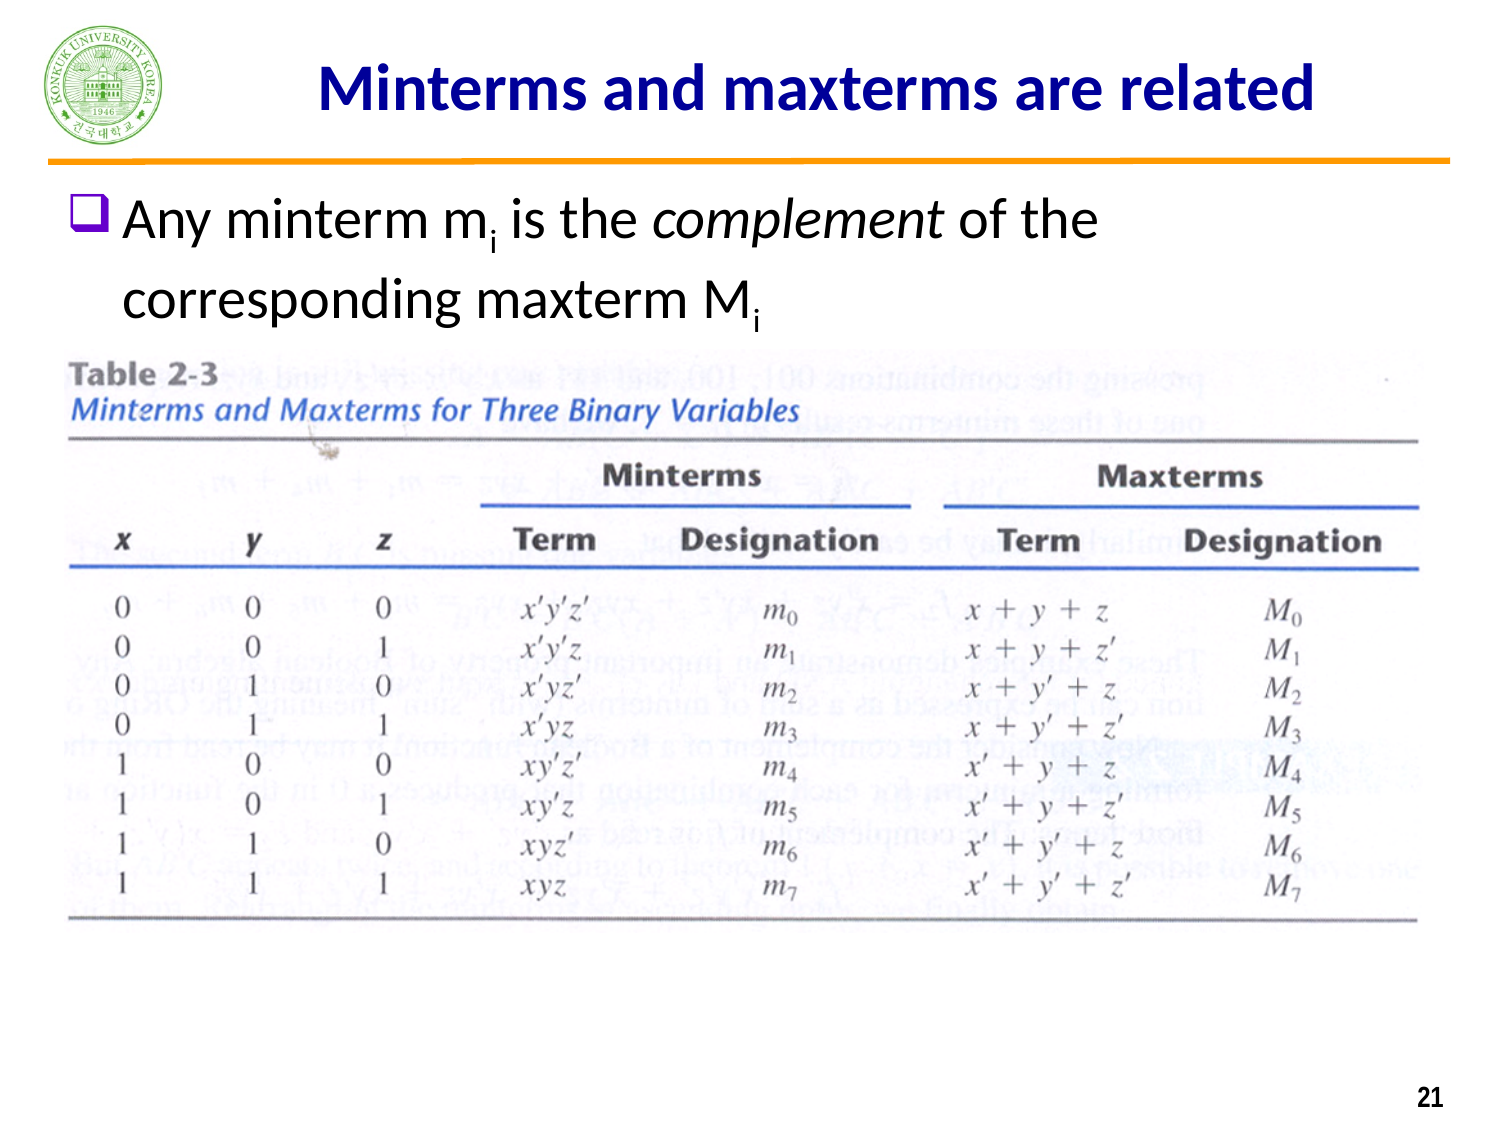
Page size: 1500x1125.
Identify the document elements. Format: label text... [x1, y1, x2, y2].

title Minterms and maxterms are related [182, 18, 1452, 150]
slide_number 21 [1104, 1070, 1460, 1118]
picture [35, 19, 172, 148]
list Any minterm mi is the complement of the corresponding maxterm Mi For example, m4’ = M4 because (xy’z’)’ = x’ + y + z [51, 172, 1453, 1071]
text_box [64, 349, 1424, 933]
